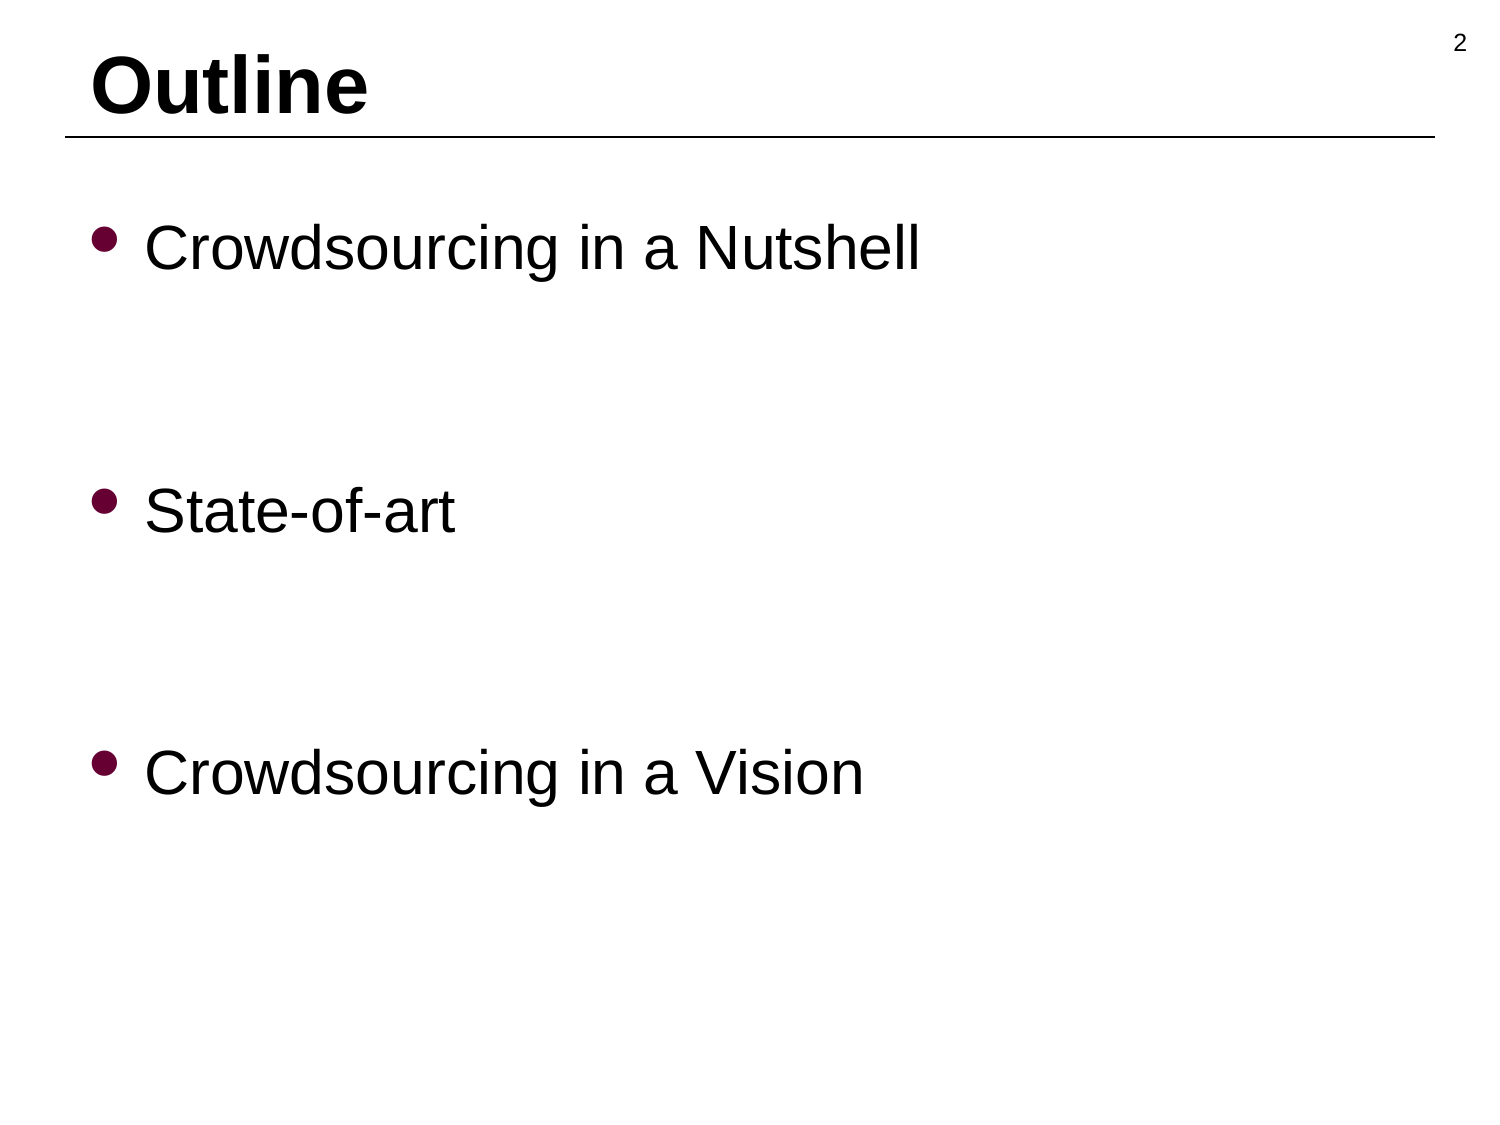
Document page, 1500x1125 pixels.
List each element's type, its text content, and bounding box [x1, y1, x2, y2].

list Crowdsourcing in a Nutshell State-of-art Crowdsourcing in a Vision [73, 137, 1424, 948]
title Outline [75, 20, 1425, 138]
slide_number 2 [1131, 18, 1483, 62]
